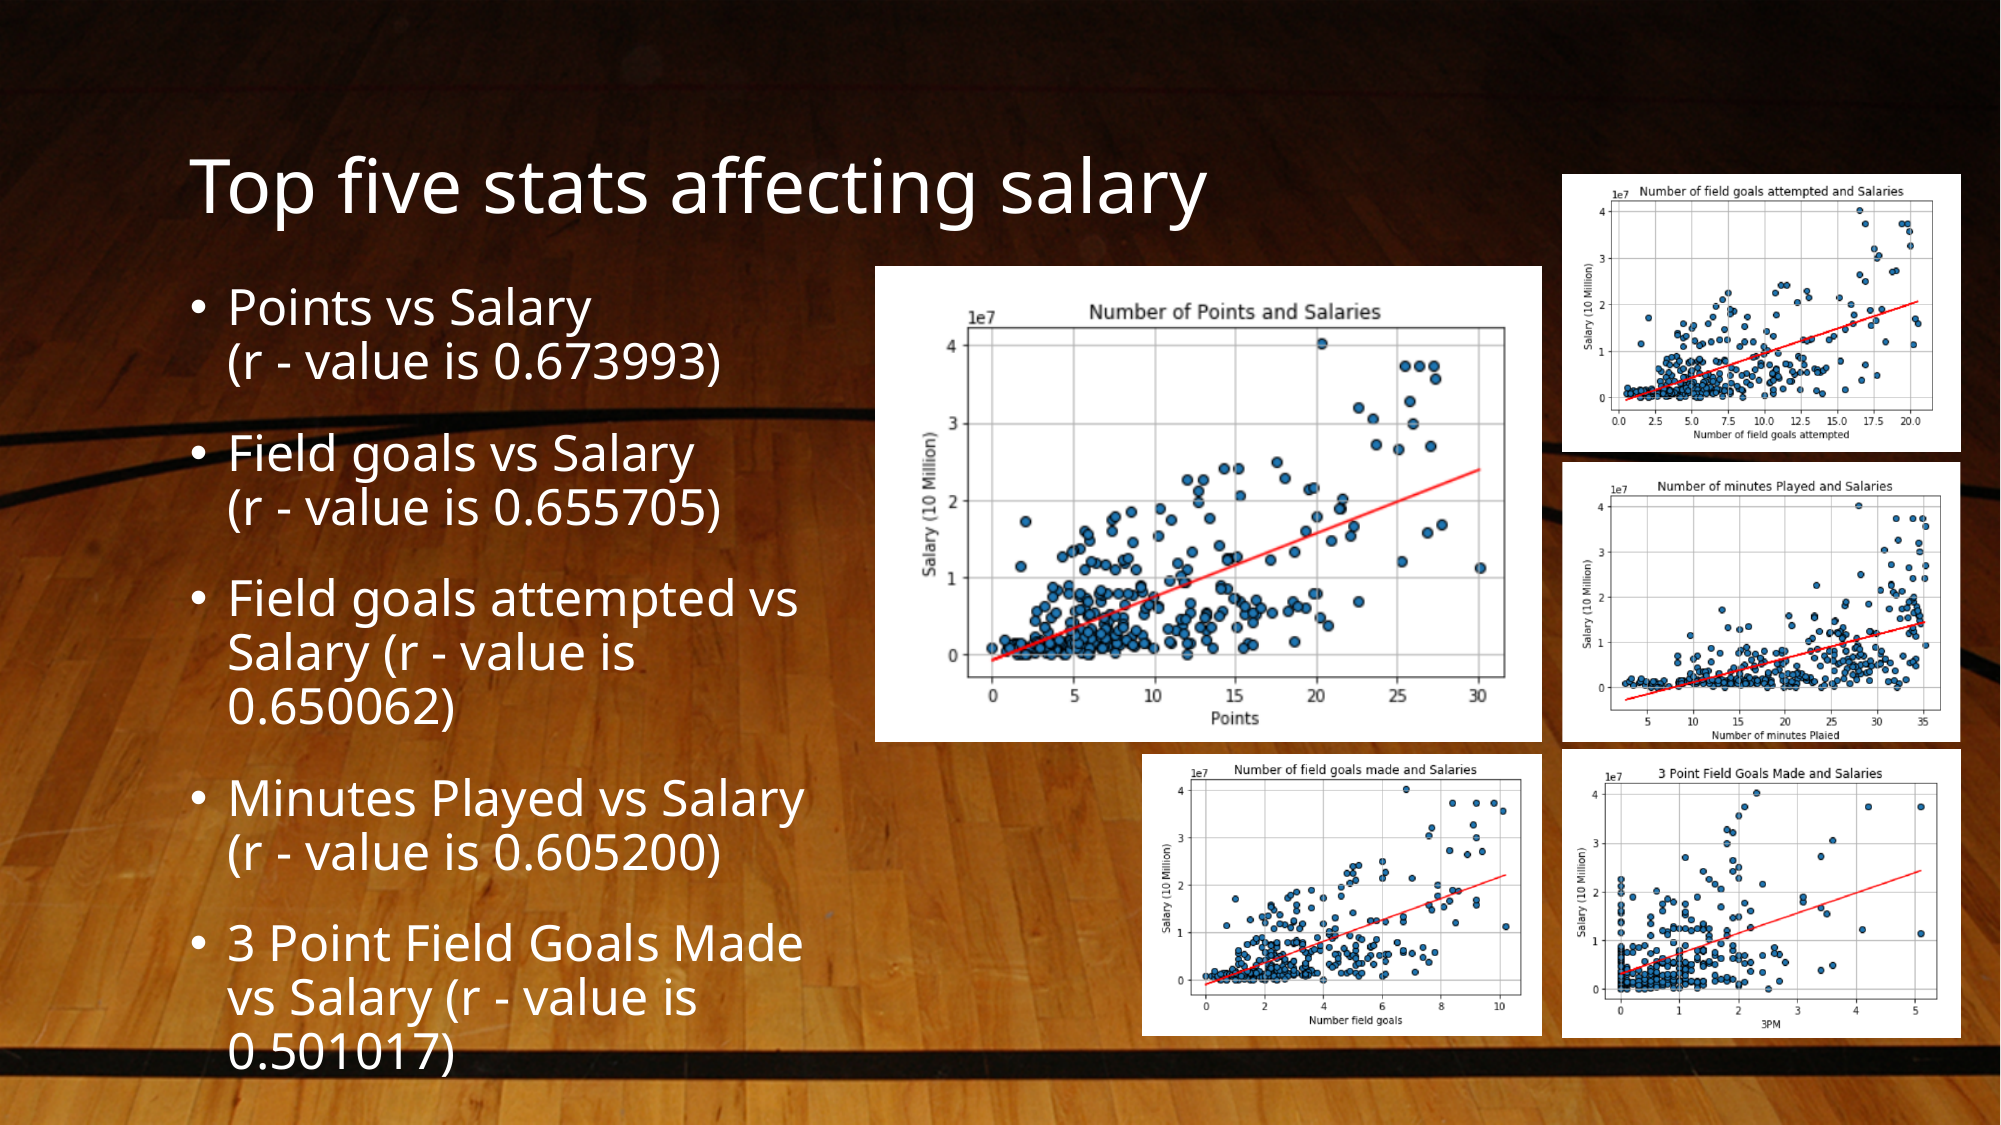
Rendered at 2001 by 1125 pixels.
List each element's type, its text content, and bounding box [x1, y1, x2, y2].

list Points vs Salary (r - value is 0.673993) Field goals vs Salary (r - value is 0.655705) Field goals attempted vs Salary (r - value is 0.650062) Minutes Played vs Salary (r - value is 0.605200) 3 Point Field Goals Made vs Salary (r - value is 0.501017) [174, 275, 875, 988]
title Top five stats affecting salary [174, 50, 1825, 238]
picture [0, 0, 2001, 1125]
